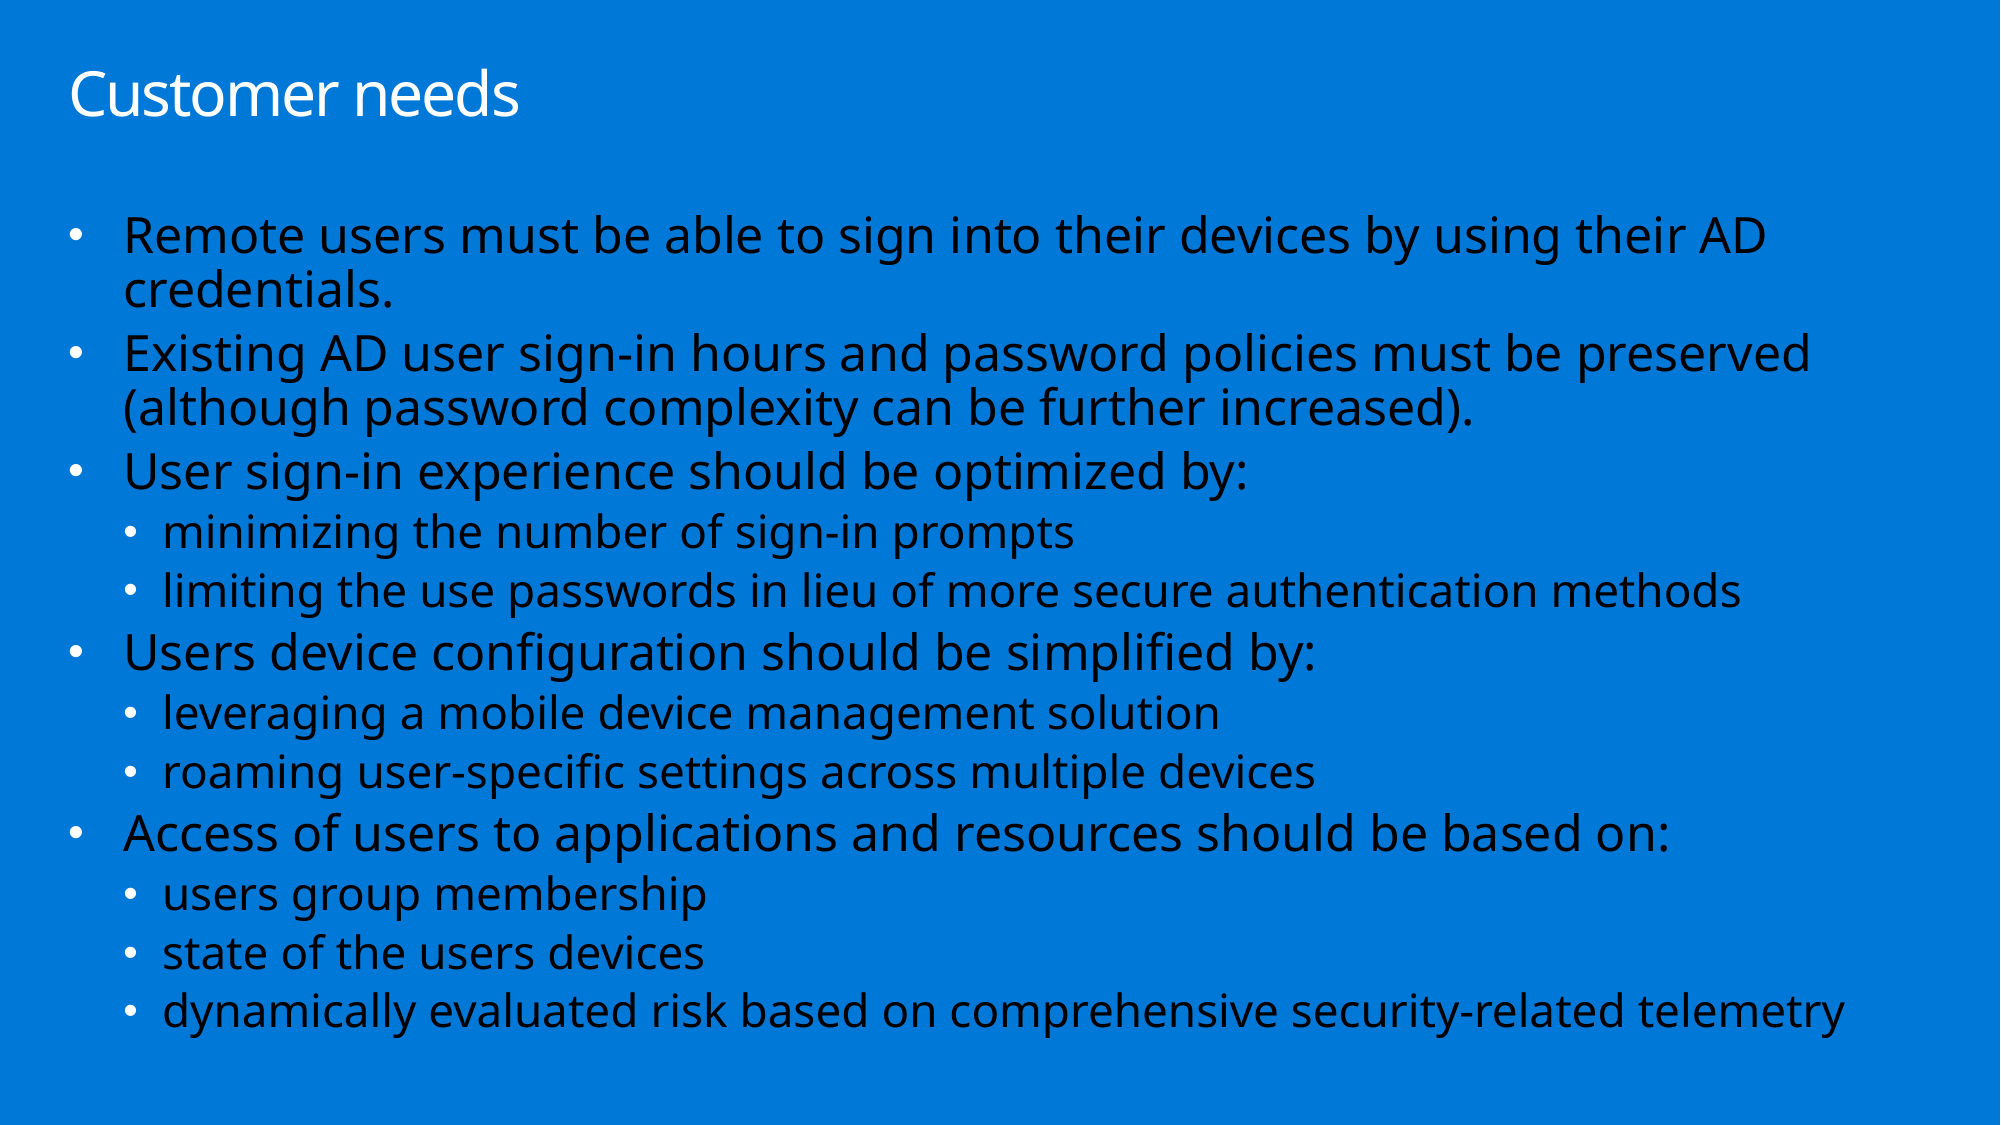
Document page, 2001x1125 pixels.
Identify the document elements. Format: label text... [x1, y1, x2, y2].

list Remote users must be able to sign into their devices by using their AD credentials. Existing AD user sign-in hours and password policies must be preserved (although password complexity can be further increased). User sign-in experience should be optimized by: minimizing the number of sign-in prompts limiting the use passwords in lieu of more secure authentication methods Users device configuration should be simplified by: leveraging a mobile device management solution roaming user-specific settings across multiple devices Access of users to applications and resources should be based on: users group membership state of the users devices dynamically evaluated risk based on comprehensive security-related telemetry [44, 195, 1956, 1125]
title Customer needs [44, 47, 1957, 196]
